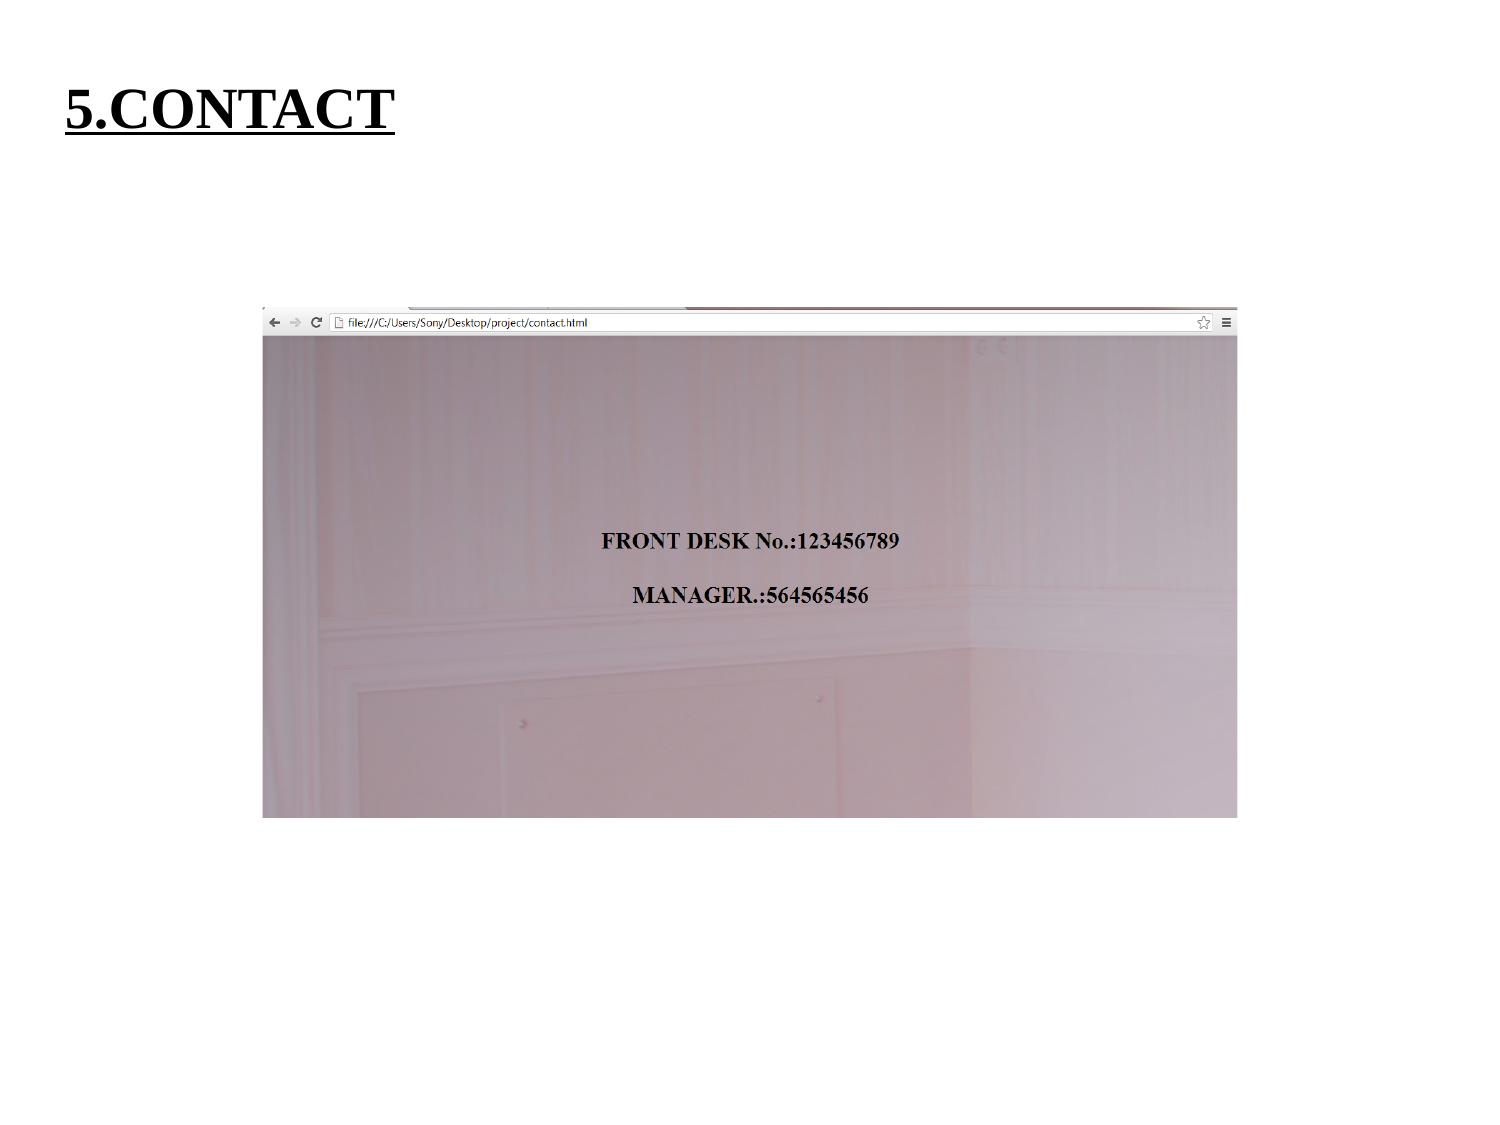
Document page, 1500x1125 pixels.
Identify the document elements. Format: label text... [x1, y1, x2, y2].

text_box 5.CONTACT [50, 62, 1213, 148]
picture [262, 307, 1238, 818]
